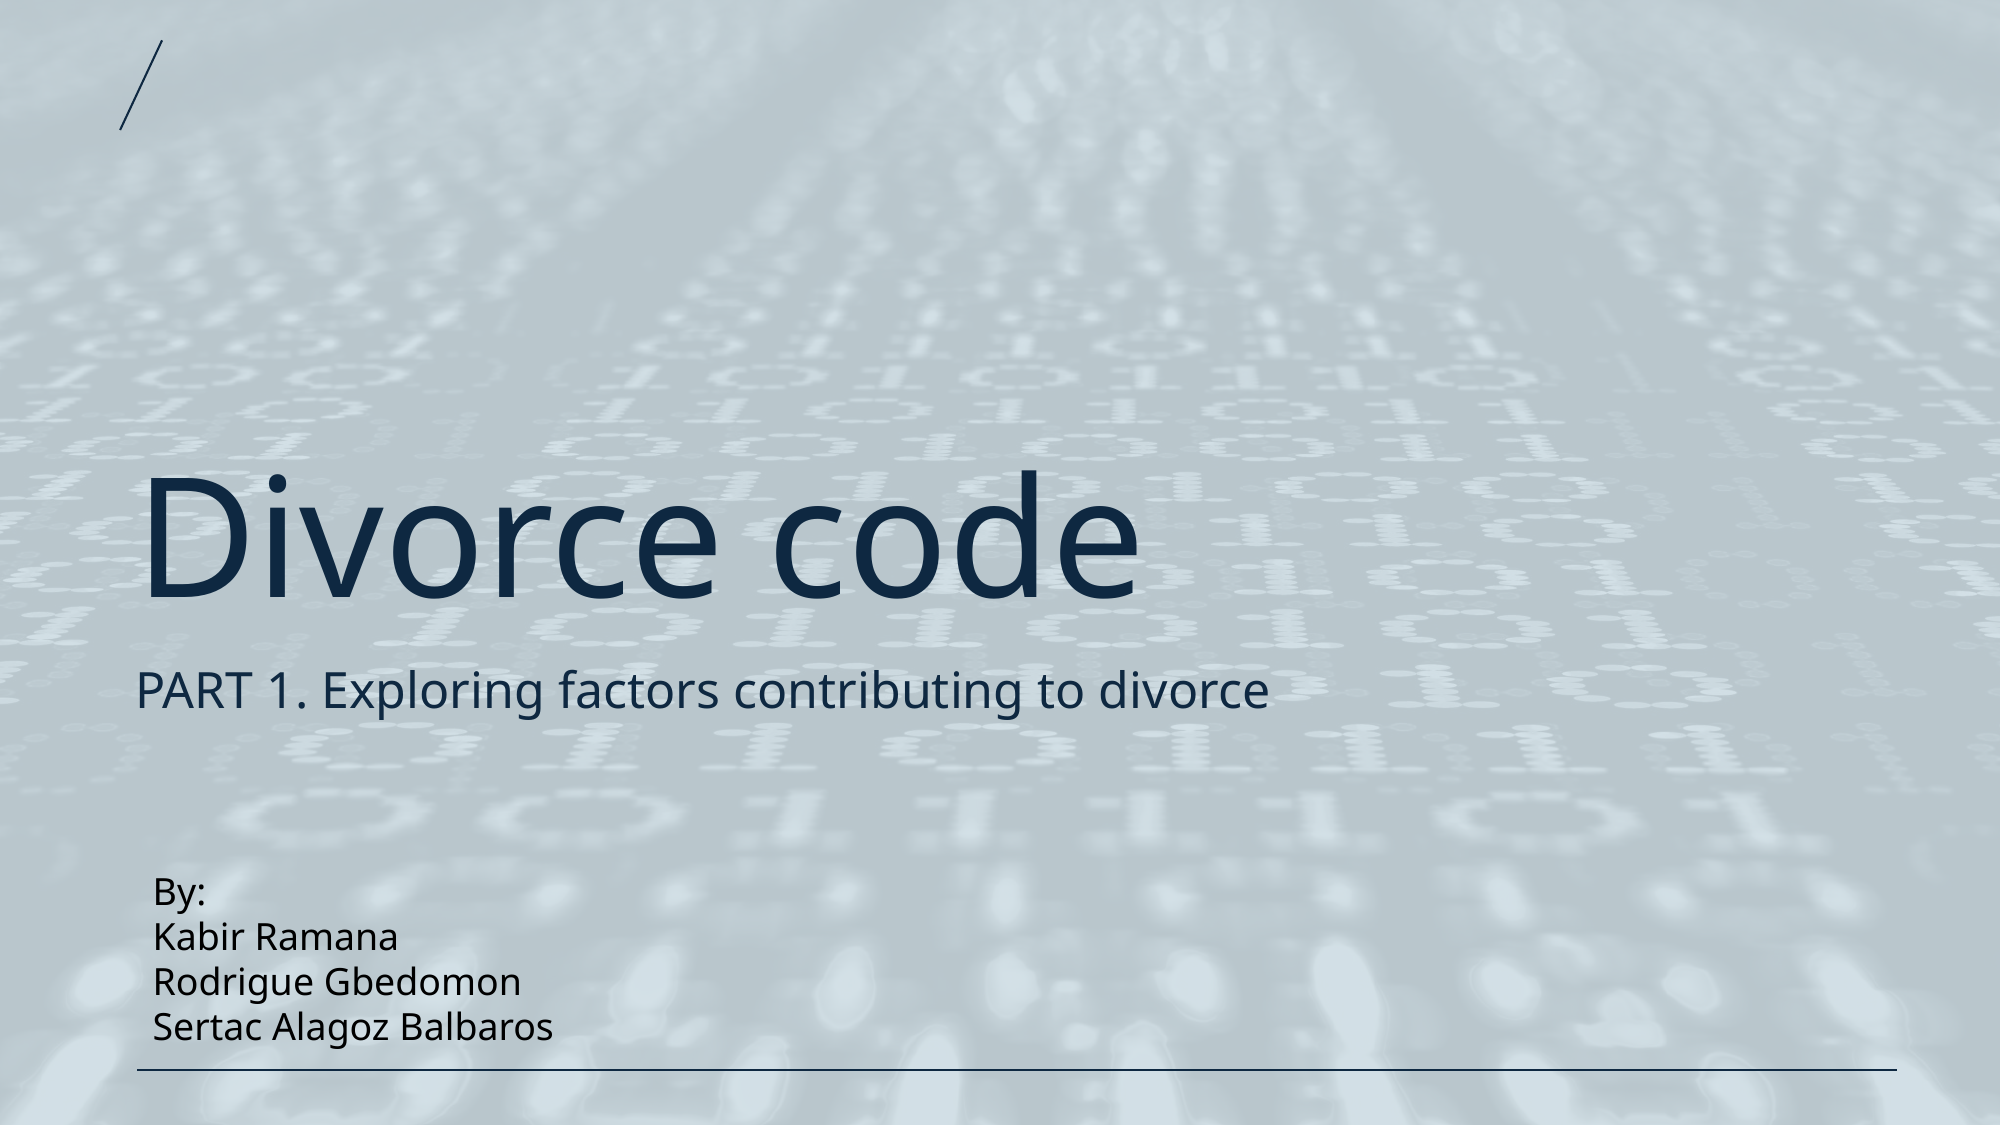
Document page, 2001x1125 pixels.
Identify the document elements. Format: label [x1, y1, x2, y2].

picture [0, 0, 2000, 1125]
text_box [119, 39, 163, 131]
